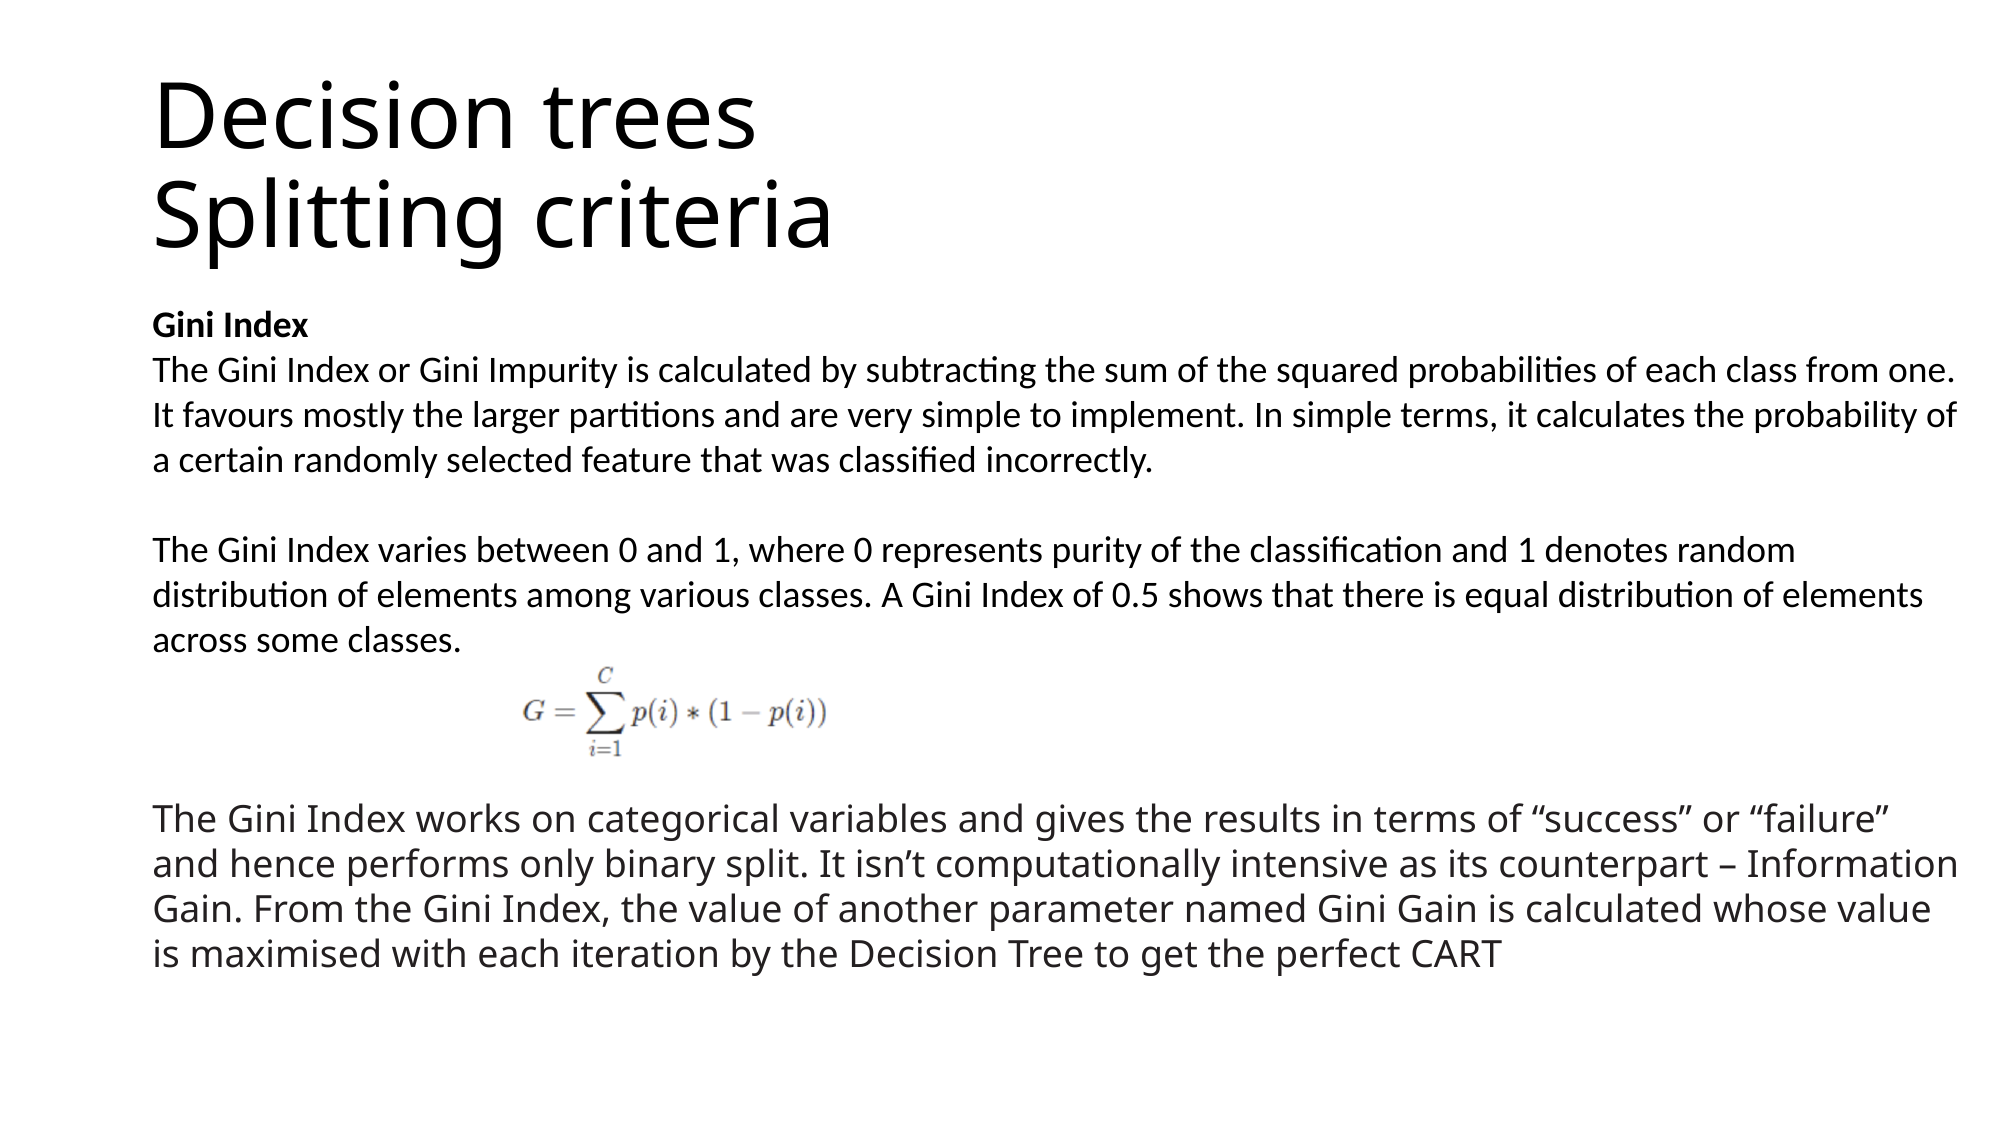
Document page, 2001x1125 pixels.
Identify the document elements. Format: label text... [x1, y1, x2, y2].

text_box Gini Index The Gini Index or Gini Impurity is calculated by subtracting the sum of the squared probabilities of each class from one. It favours mostly the larger partitions and are very simple to implement. In simple terms, it calculates the probability of a certain randomly selected feature that was classified incorrectly. The Gini Index varies between 0 and 1, where 0 represents purity of the classification and 1 denotes random distribution of elements among various classes. A Gini Index of 0.5 shows that there is equal distribution of elements across some classes. The Gini Index works on categorical variables and gives the results in terms of “success” or “failure” and hence performs only binary split. It isn’t computationally intensive as its counterpart – Information Gain. From the Gini Index, the value of another parameter named Gini Gain is calculated whose value is maximised with each iteration by the Decision Tree to get the perfect CART [137, 292, 1976, 983]
title Decision trees Splitting criteria [137, 59, 1863, 278]
picture [509, 657, 853, 769]
